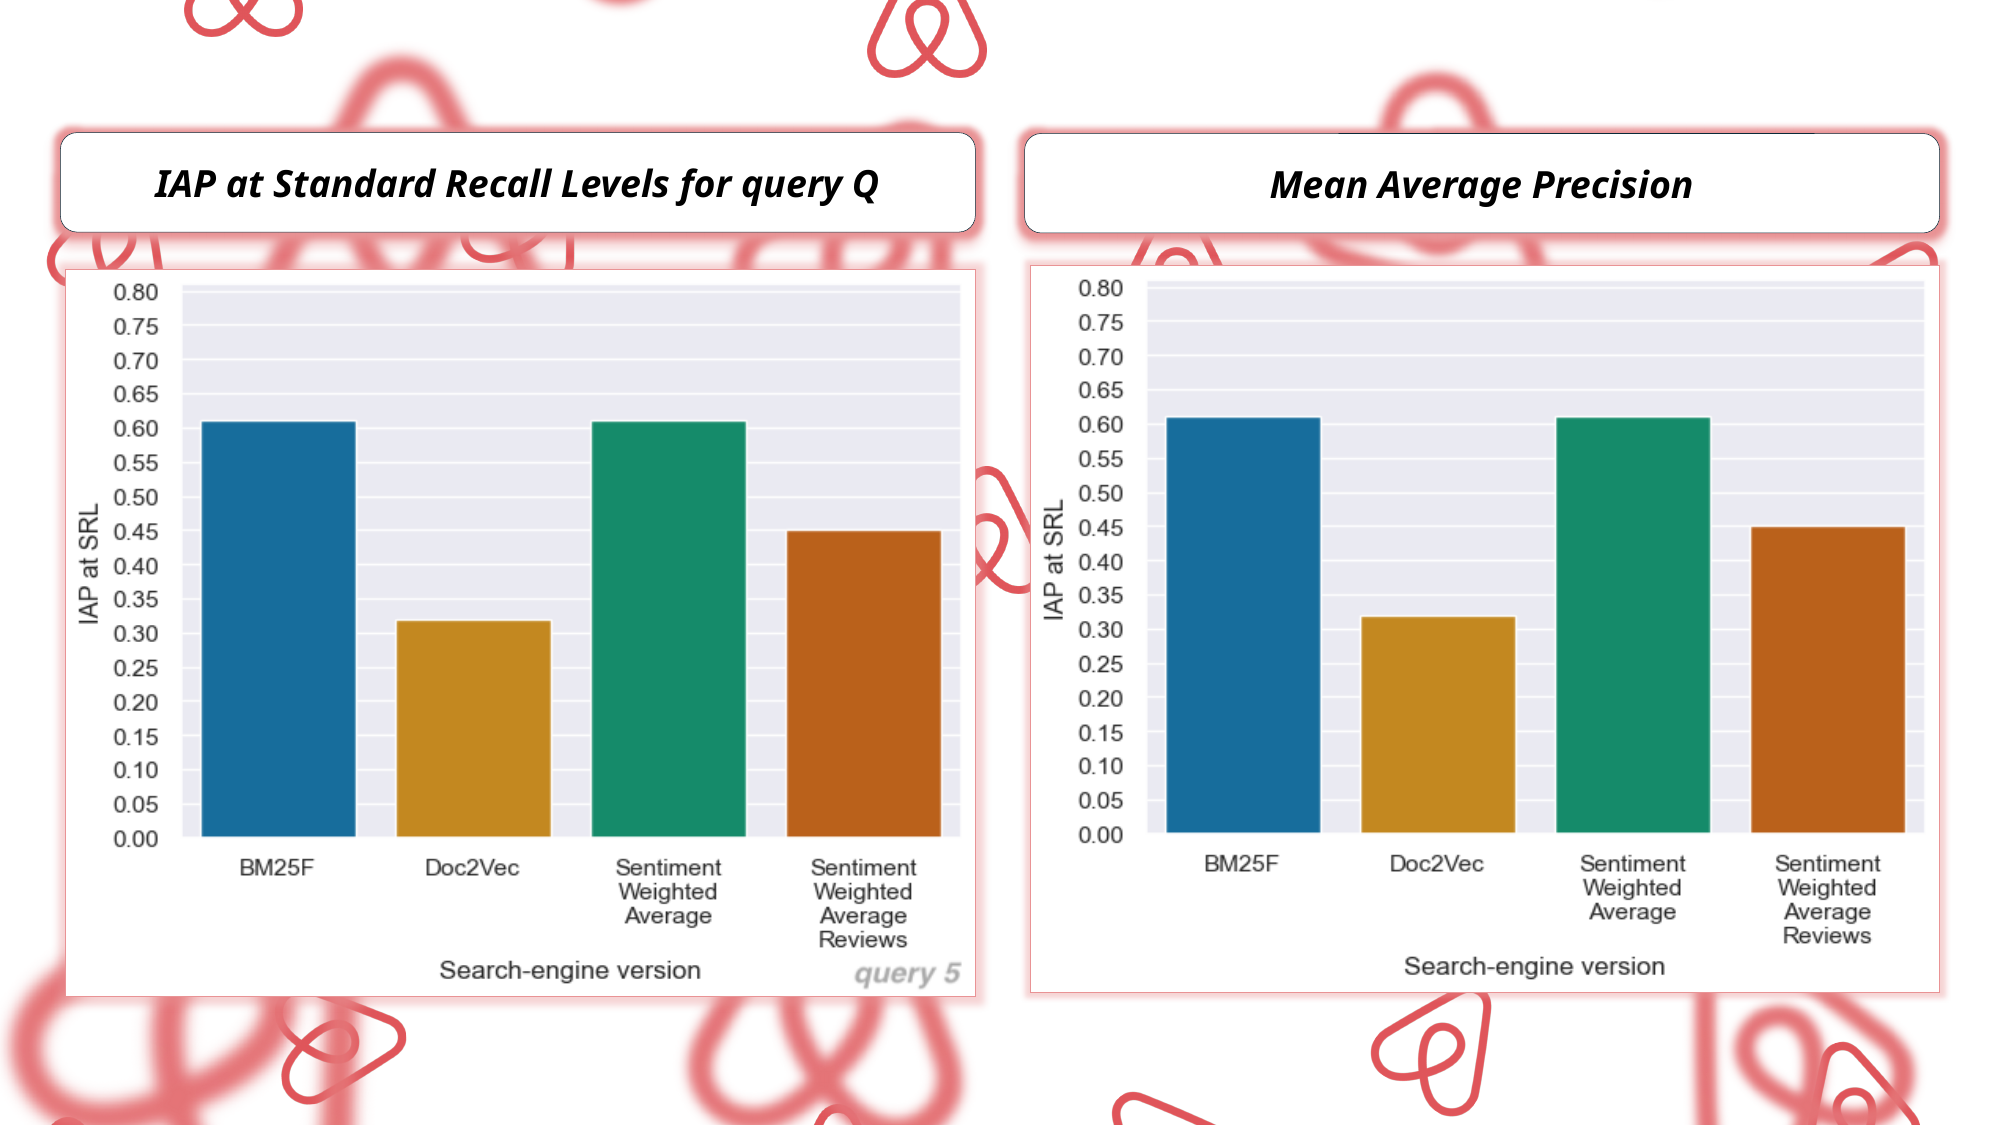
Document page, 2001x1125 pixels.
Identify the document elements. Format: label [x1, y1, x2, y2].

text_box [59, 132, 1940, 993]
picture [65, 269, 976, 998]
text_box [0, 0, 2000, 1125]
